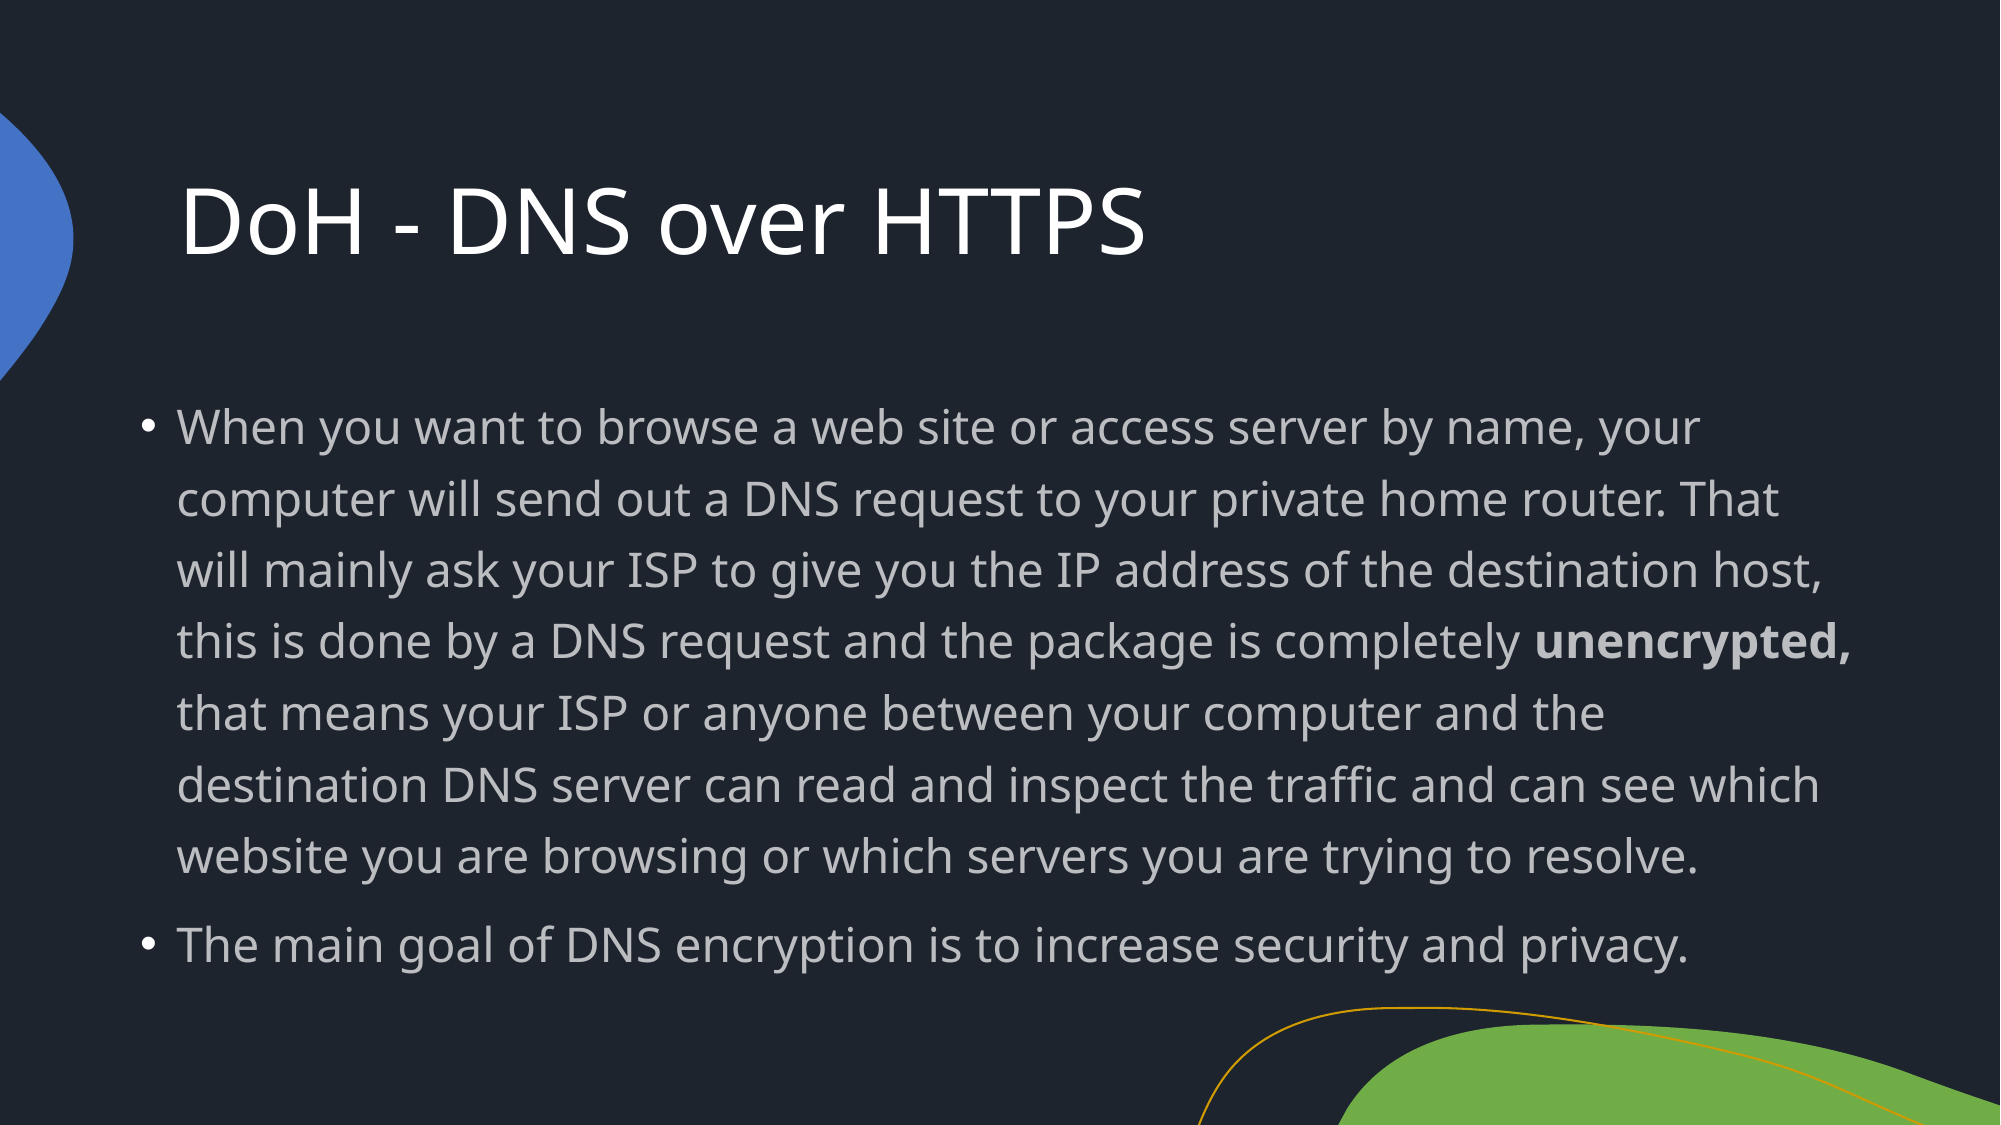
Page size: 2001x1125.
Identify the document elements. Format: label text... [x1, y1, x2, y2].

title DoH - DNS over HTTPS [163, 125, 1176, 326]
list When you want to browse a web site or access server by name, your computer will send out a DNS request to your private home router. That will mainly ask your ISP to give you the IP address of the destination host, this is done by a DNS request and the package is completely unencrypted, that means your ISP or anyone between your computer and the destination DNS server can read and inspect the traffic and can see which website you are browsing or which servers you are trying to resolve. The main goal of DNS encryption is to increase security and privacy. [125, 375, 1875, 1002]
